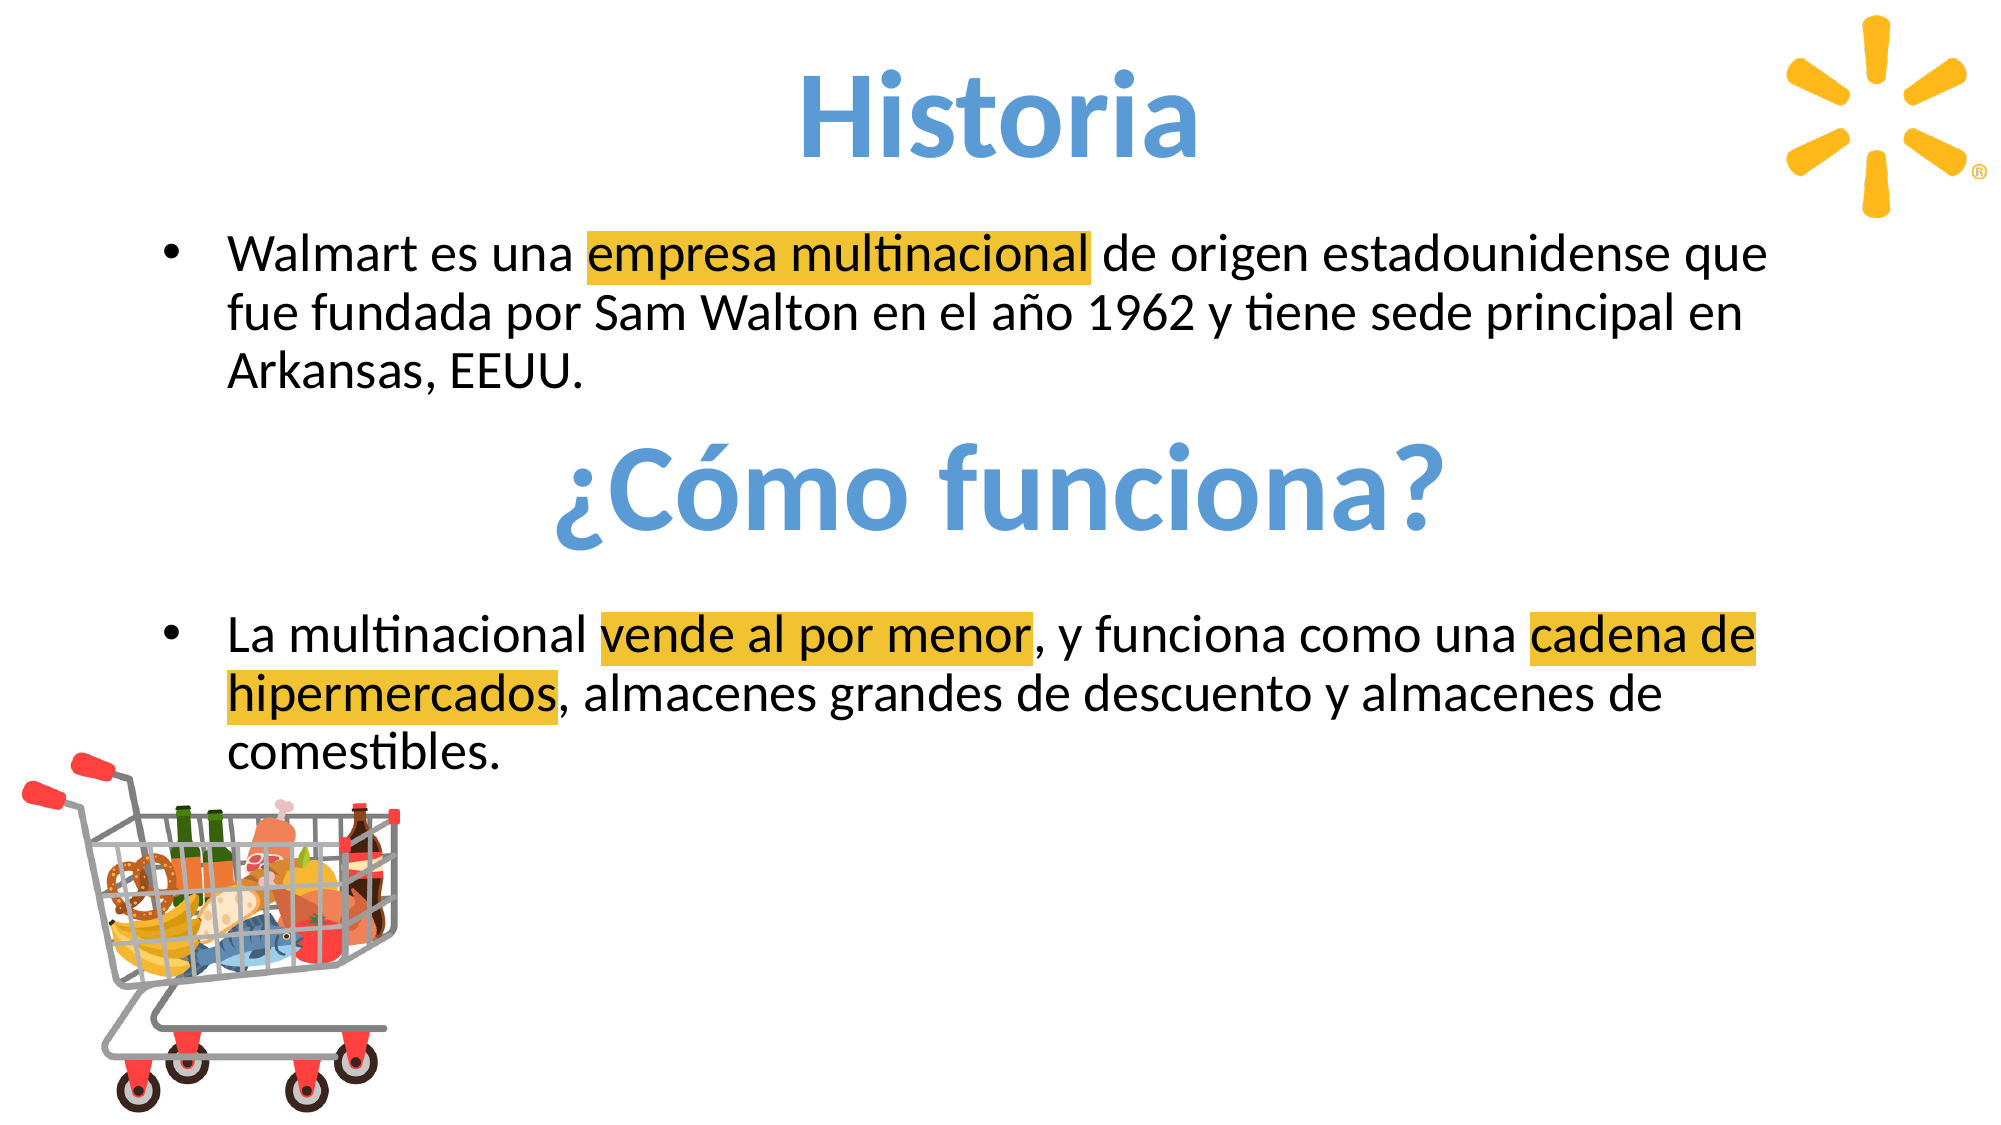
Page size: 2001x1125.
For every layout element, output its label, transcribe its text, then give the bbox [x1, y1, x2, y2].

picture [1786, 15, 1988, 218]
title Historia [137, 7, 1863, 217]
list La multinacional vende al por menor, y funciona como una cadena de hipermercados, almacenes grandes de descuento y almacenes de comestibles. [137, 598, 1863, 801]
list Walmart es una empresa multinacional de origen estadounidense que fue fundada por Sam Walton en el año 1962 y tiene sede principal en Arkansas, EEUU. [137, 217, 1863, 380]
title ¿Cómo funciona? [137, 380, 1863, 598]
picture [0, 732, 443, 1125]
